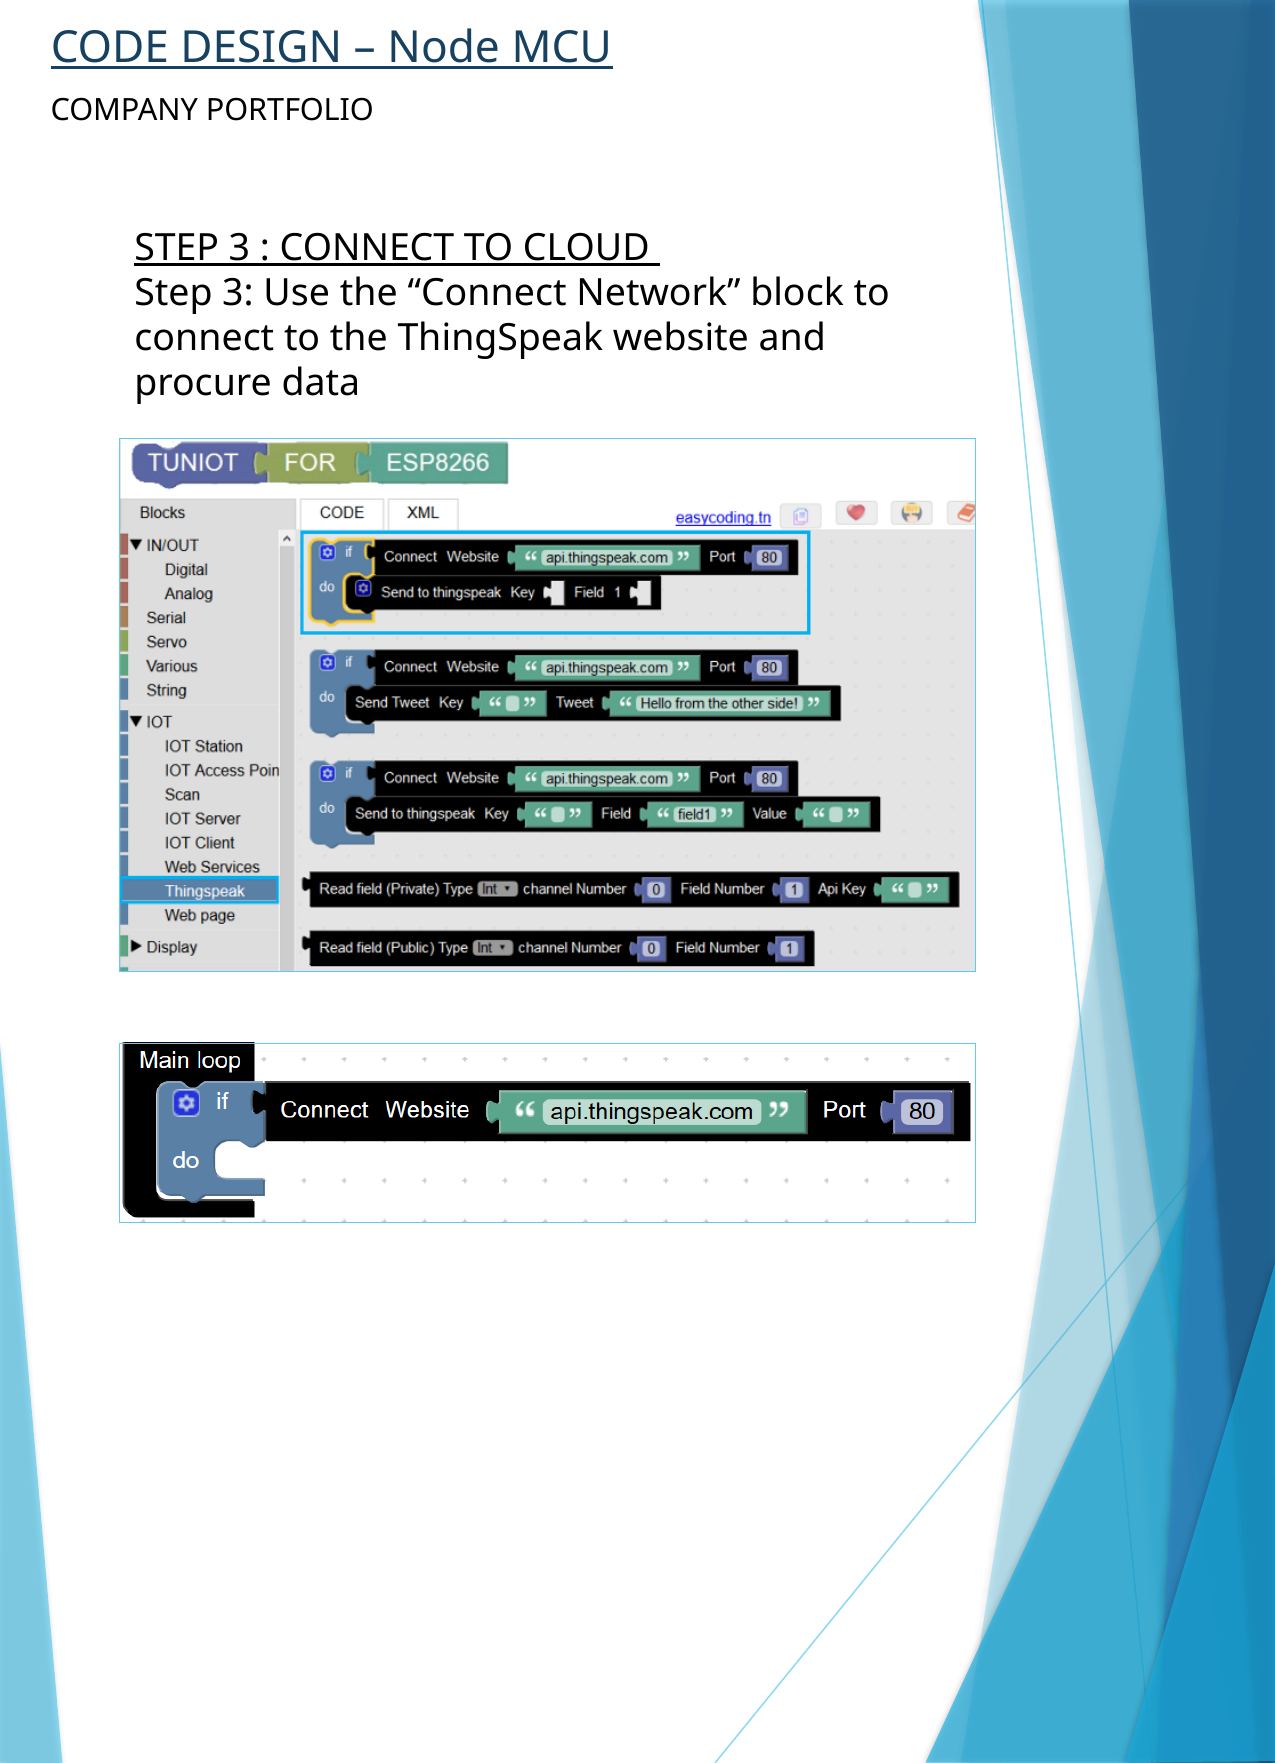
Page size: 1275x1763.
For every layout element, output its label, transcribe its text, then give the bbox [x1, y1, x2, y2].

picture [119, 438, 977, 972]
text_box COMPANY PORTFOLIO [35, 83, 1076, 134]
picture [123, 880, 276, 900]
picture [119, 1042, 977, 1223]
text_box STEP 3 : CONNECT TO CLOUD Step 3: Use the “Connect Network” block to connect to the ThingSpeak website and procure data [119, 215, 976, 411]
text_box CODE DESIGN – Node MCU [35, 10, 1092, 83]
